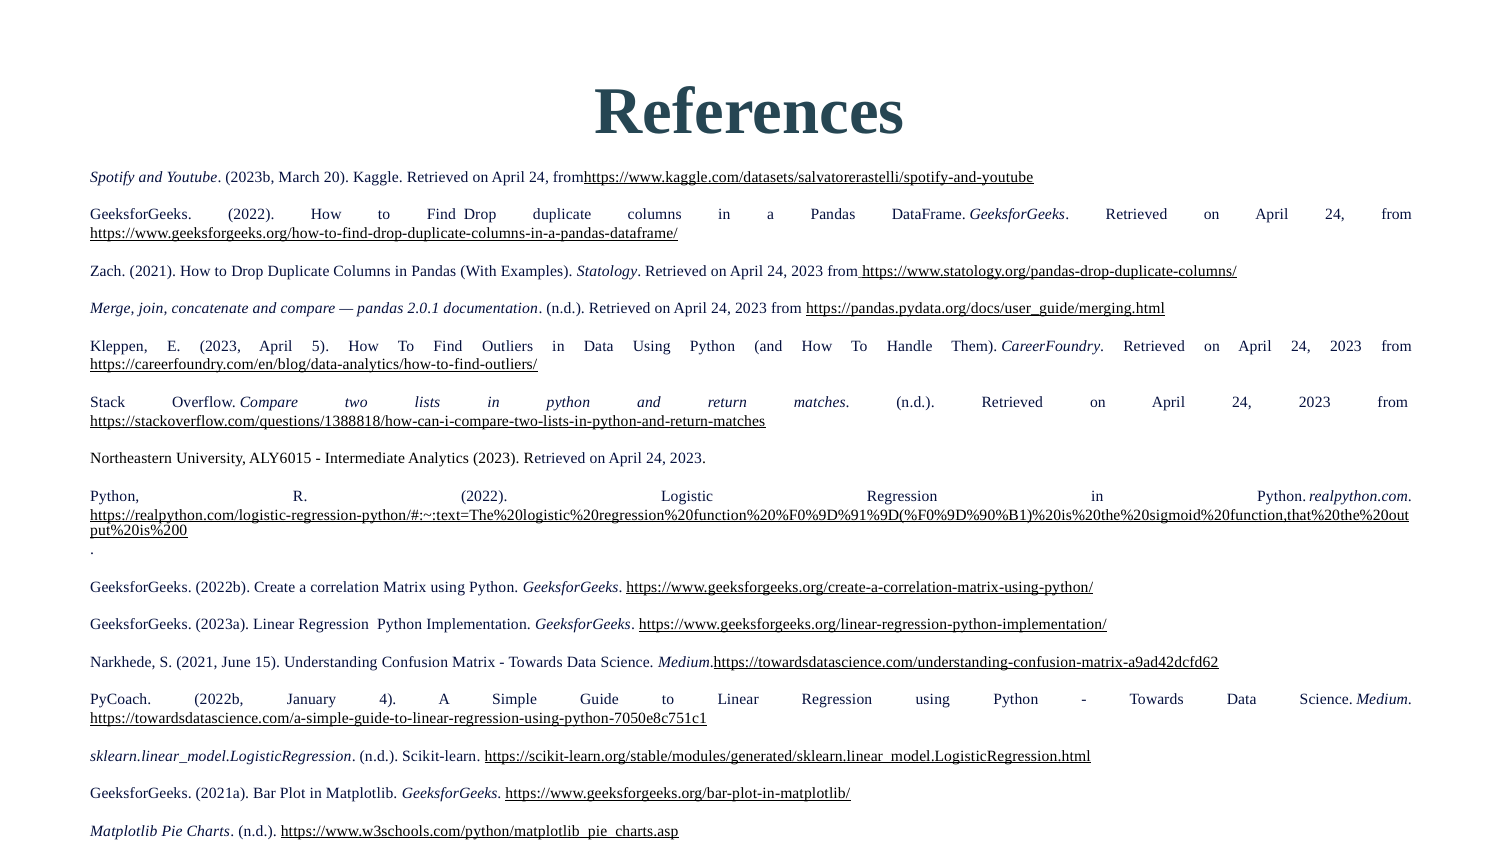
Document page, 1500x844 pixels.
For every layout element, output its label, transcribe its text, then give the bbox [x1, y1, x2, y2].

title References [75, 67, 1425, 147]
text_box Spotify and Youtube. (2023b, March 20). Kaggle. Retrieved on April 24, fromhttps://www.kaggle.com/datasets/salvatorerastelli/spotify-and-youtube GeeksforGeeks. (2022). How to Find Drop duplicate columns in a Pandas DataFrame. GeeksforGeeks. Retrieved on April 24, from https://www.geeksforgeeks.org/how-to-find-drop-duplicate-columns-in-a-pandas-dataframe/ Zach. (2021). How to Drop Duplicate Columns in Pandas (With Examples). Statology. Retrieved on April 24, 2023 from https://www.statology.org/pandas-drop-duplicate-columns/ Merge, join, concatenate and compare — pandas 2.0.1 documentation. (n.d.). Retrieved on April 24, 2023 from https://pandas.pydata.org/docs/user_guide/merging.html Kleppen, E. (2023, April 5). How To Find Outliers in Data Using Python (and How To Handle Them). CareerFoundry. Retrieved on April 24, 2023 from https://careerfoundry.com/en/blog/data-analytics/how-to-find-outliers/ Stack Overflow. Compare two lists in python and return matches. (n.d.). Retrieved on April 24, 2023 from https://stackoverflow.com/questions/1388818/how-can-i-compare-two-lists-in-python-and-return-matches Northeastern University, ALY6015 - Intermediate Analytics (2023). Retrieved on April 24, 2023. Python, R. (2022). Logistic Regression in Python. realpython.com. https://realpython.com/logistic-regression-python/#:~:text=The%20logistic%20regression%20function%20%F0%9D%91%9D(%F0%9D%90%B1)%20is%20the%20sigmoid%20function,that%20the%20output%20is%200. GeeksforGeeks. (2022b). Create a correlation Matrix using Python. GeeksforGeeks. https://www.geeksforgeeks.org/create-a-correlation-matrix-using-python/ GeeksforGeeks. (2023a). Linear Regression Python Implementation. GeeksforGeeks. https://www.geeksforgeeks.org/linear-regression-python-implementation/ Narkhede, S. (2021, June 15). Understanding Confusion Matrix - Towards Data Science. Medium.https://towardsdatascience.com/understanding-confusion-matrix-a9ad42dcfd62 PyCoach. (2022b, January 4). A Simple Guide to Linear Regression using Python - Towards Data Science. Medium. https://towardsdatascience.com/a-simple-guide-to-linear-regression-using-python-7050e8c751c1 sklearn.linear_model.LogisticRegression. (n.d.). Scikit-learn. https://scikit-learn.org/stable/modules/generated/sklearn.linear_model.LogisticRegression.html GeeksforGeeks. (2021a). Bar Plot in Matplotlib. GeeksforGeeks. https://www.geeksforgeeks.org/bar-plot-in-matplotlib/ Matplotlib Pie Charts. (n.d.). https://www.w3schools.com/python/matplotlib_pie_charts.asp Scatter plot — Matplotlib 3.7.1 documentation. (n.d.). https://matplotlib.org/stable/gallery/shapes_and_collections/scatter.html [75, 158, 1431, 844]
